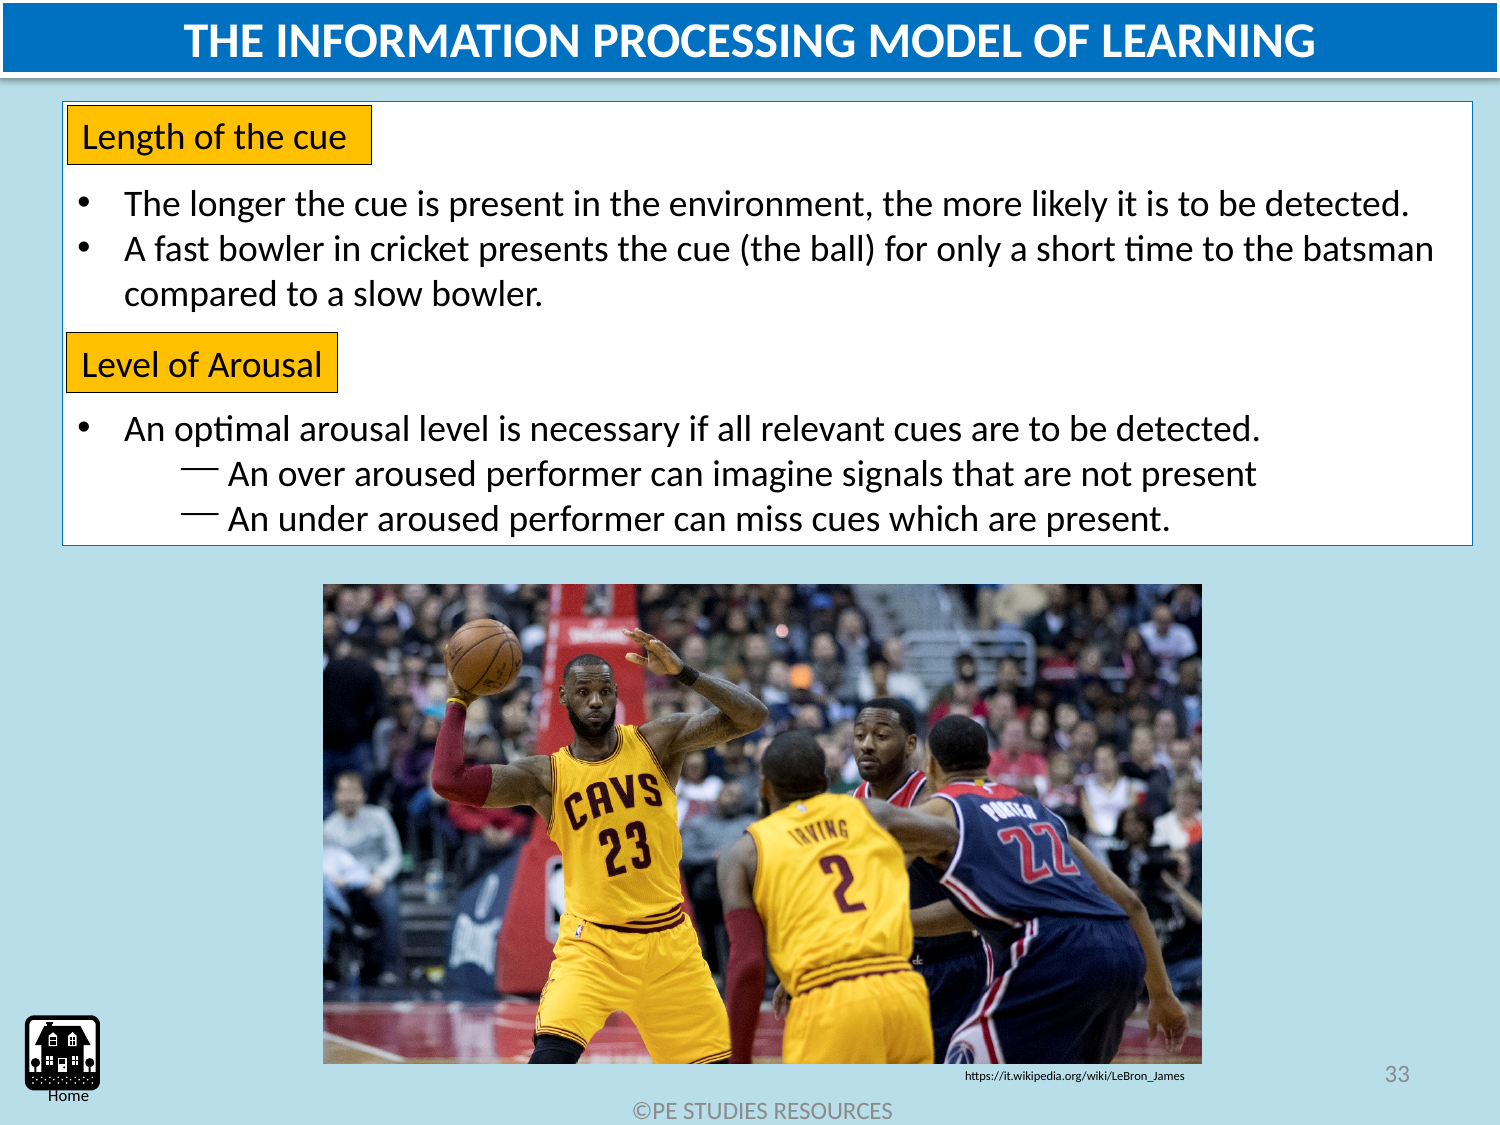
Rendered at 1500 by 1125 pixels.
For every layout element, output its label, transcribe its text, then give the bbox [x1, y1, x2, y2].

text_box Length of the cue [67, 105, 372, 165]
text_box The longer the cue is present in the environment, the more likely it is to be detected. A fast bowler in cricket presents the cue (the ball) for only a short time to the batsman compared to a slow bowler. An optimal arousal level is necessary if all relevant cues are to be detected. An over aroused performer can imagine signals that are not present An under aroused performer can miss cues which are present. [62, 101, 1473, 546]
text_box Home [0, 1077, 138, 1113]
picture [323, 584, 1202, 1065]
picture [24, 1015, 101, 1091]
text_box Level of Arousal [66, 332, 338, 393]
text_box https://it.wikipedia.org/wiki/LeBron_James [950, 1072, 1200, 1091]
text_box The information processing model of learning [0, 0, 1500, 78]
footer ©PE STUDIES RESOURCES [525, 1079, 1000, 1125]
slide_number 33 [1074, 1042, 1425, 1103]
